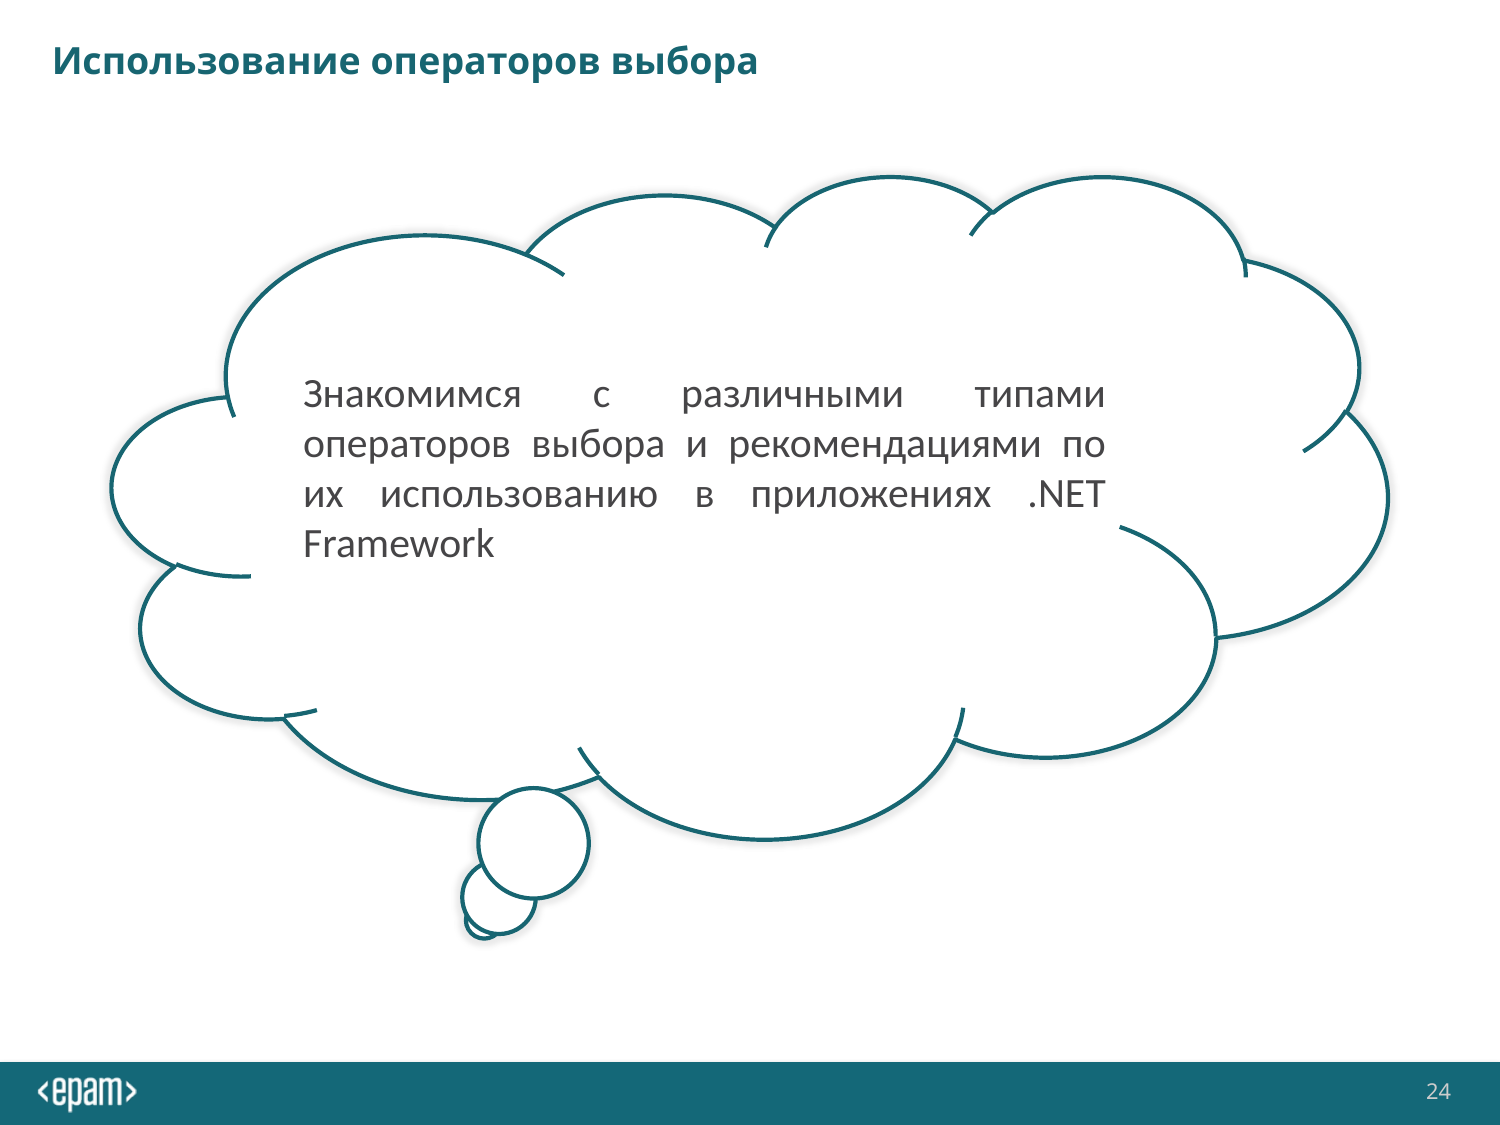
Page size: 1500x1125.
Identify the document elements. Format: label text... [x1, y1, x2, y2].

picture [37, 1077, 137, 1113]
text_box Знакомимся с различными типами операторов выбора и рекомендациями по их использованию в приложениях .NET Framework [109, 174, 1391, 941]
title Использование операторов выбора [37, 29, 1469, 90]
